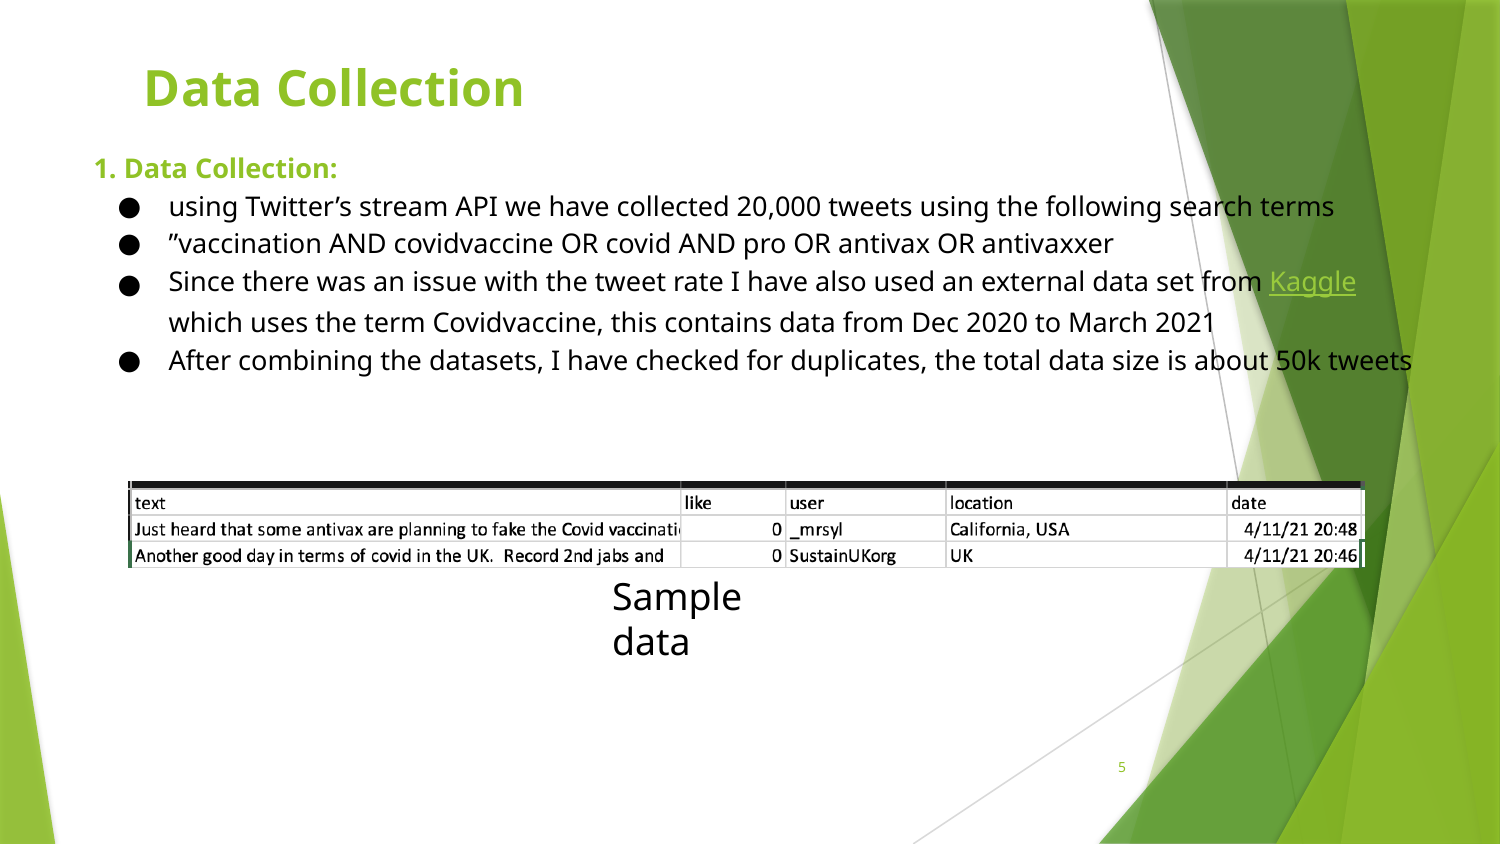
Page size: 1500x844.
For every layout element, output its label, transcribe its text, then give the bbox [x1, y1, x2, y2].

text_box 1. Data Collection: using Twitter’s stream API we have collected 20,000 tweets using the following search terms ”vaccination AND covidvaccine OR covid AND pro OR antivax OR antivaxxer Since there was an issue with the tweet rate I have also used an external data set from Kaggle which uses the term Covidvaccine, this contains data from Dec 2020 to March 2021 After combining the datasets, I have checked for duplicates, the total data size is about 50k tweets [78, 131, 1449, 391]
title Data Collection [128, 16, 1372, 131]
slide_number 5 [1056, 743, 1141, 789]
picture [128, 481, 1365, 568]
text_box Sample data [597, 577, 824, 671]
